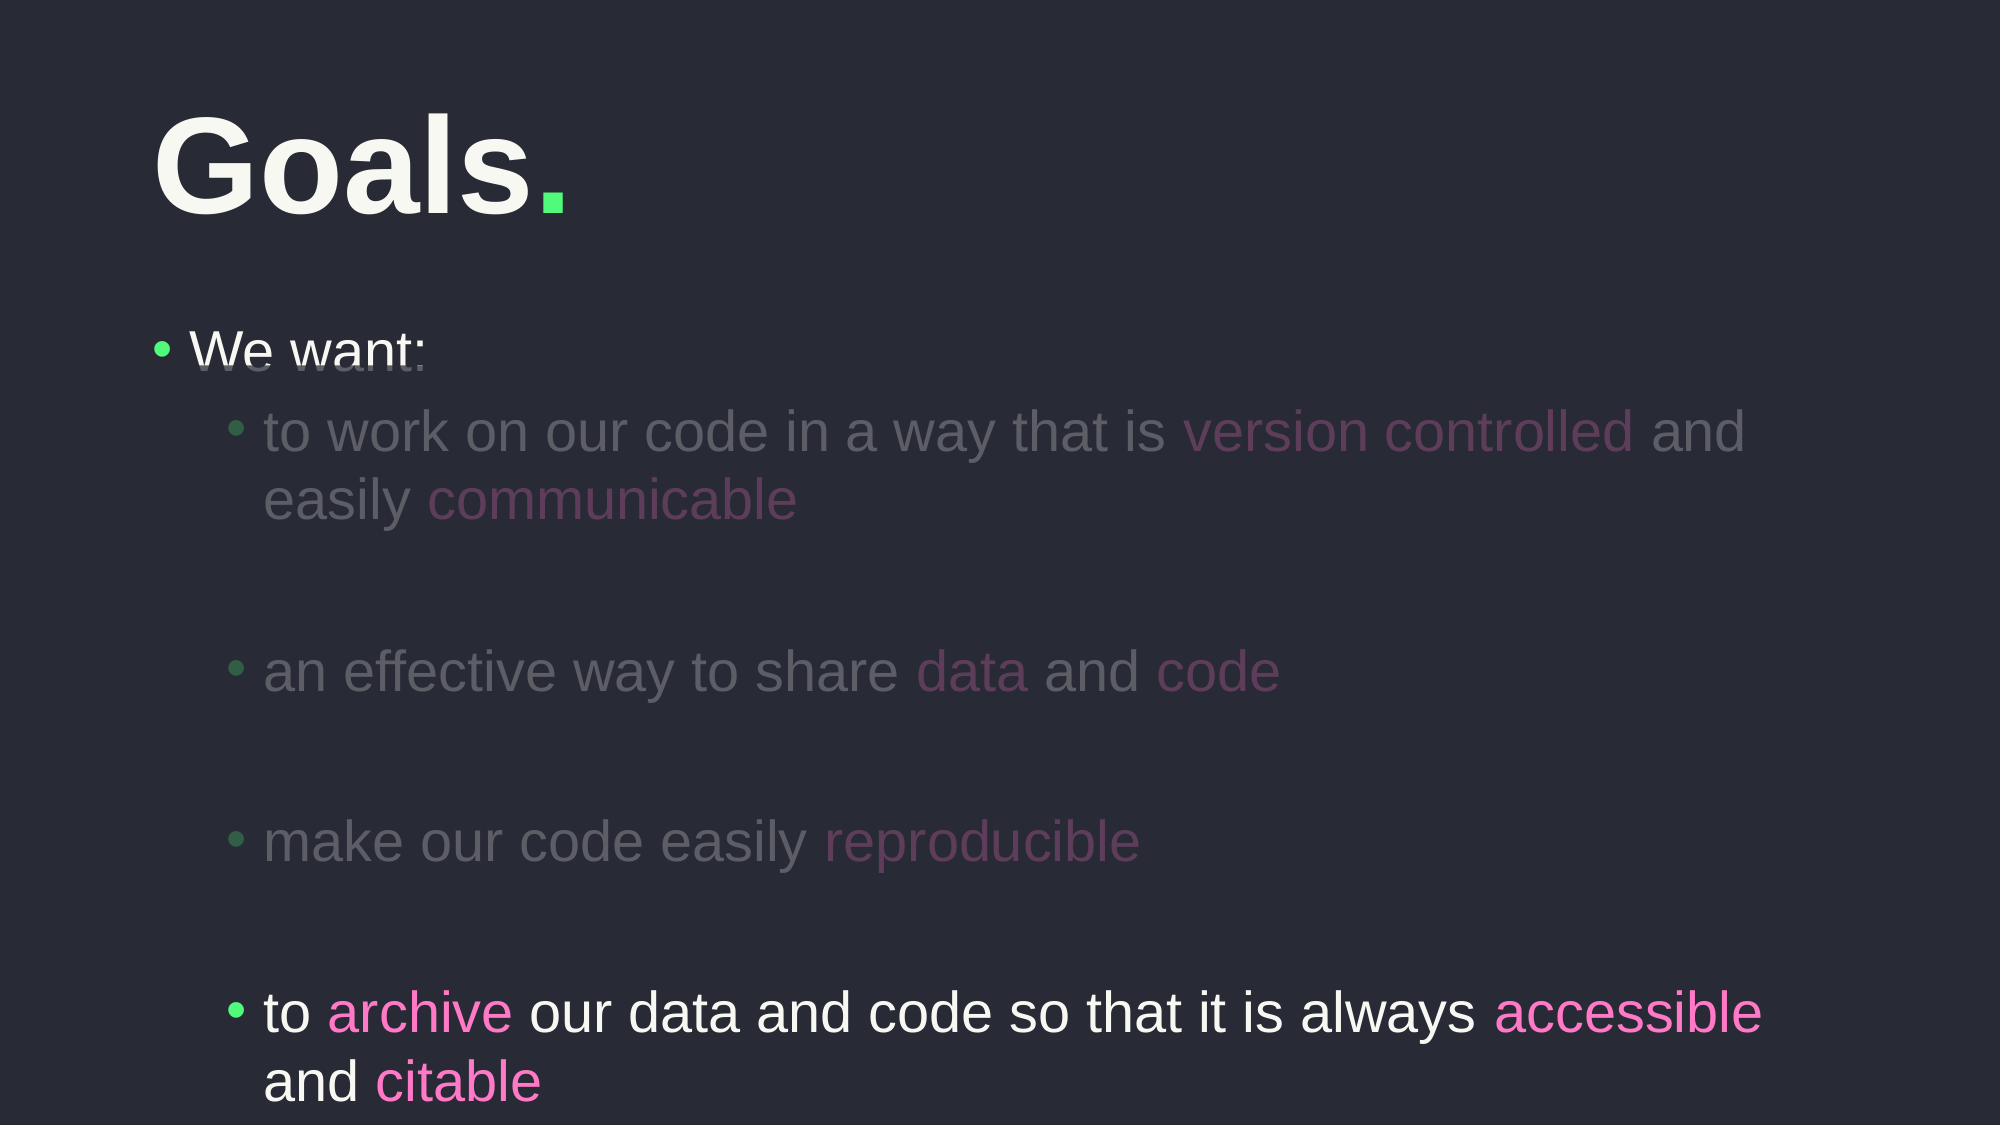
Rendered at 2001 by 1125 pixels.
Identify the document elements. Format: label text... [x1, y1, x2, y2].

title Goals. [137, 59, 1863, 278]
text_box [159, 364, 1799, 561]
text_box [159, 561, 1799, 761]
text_box [180, 711, 1820, 910]
list We want: to work on our code in a way that is version controlled and easily communicable an effective way to share data and code make our code easily reproducible to archive our data and code so that it is always accessible and citable [137, 299, 1863, 1125]
